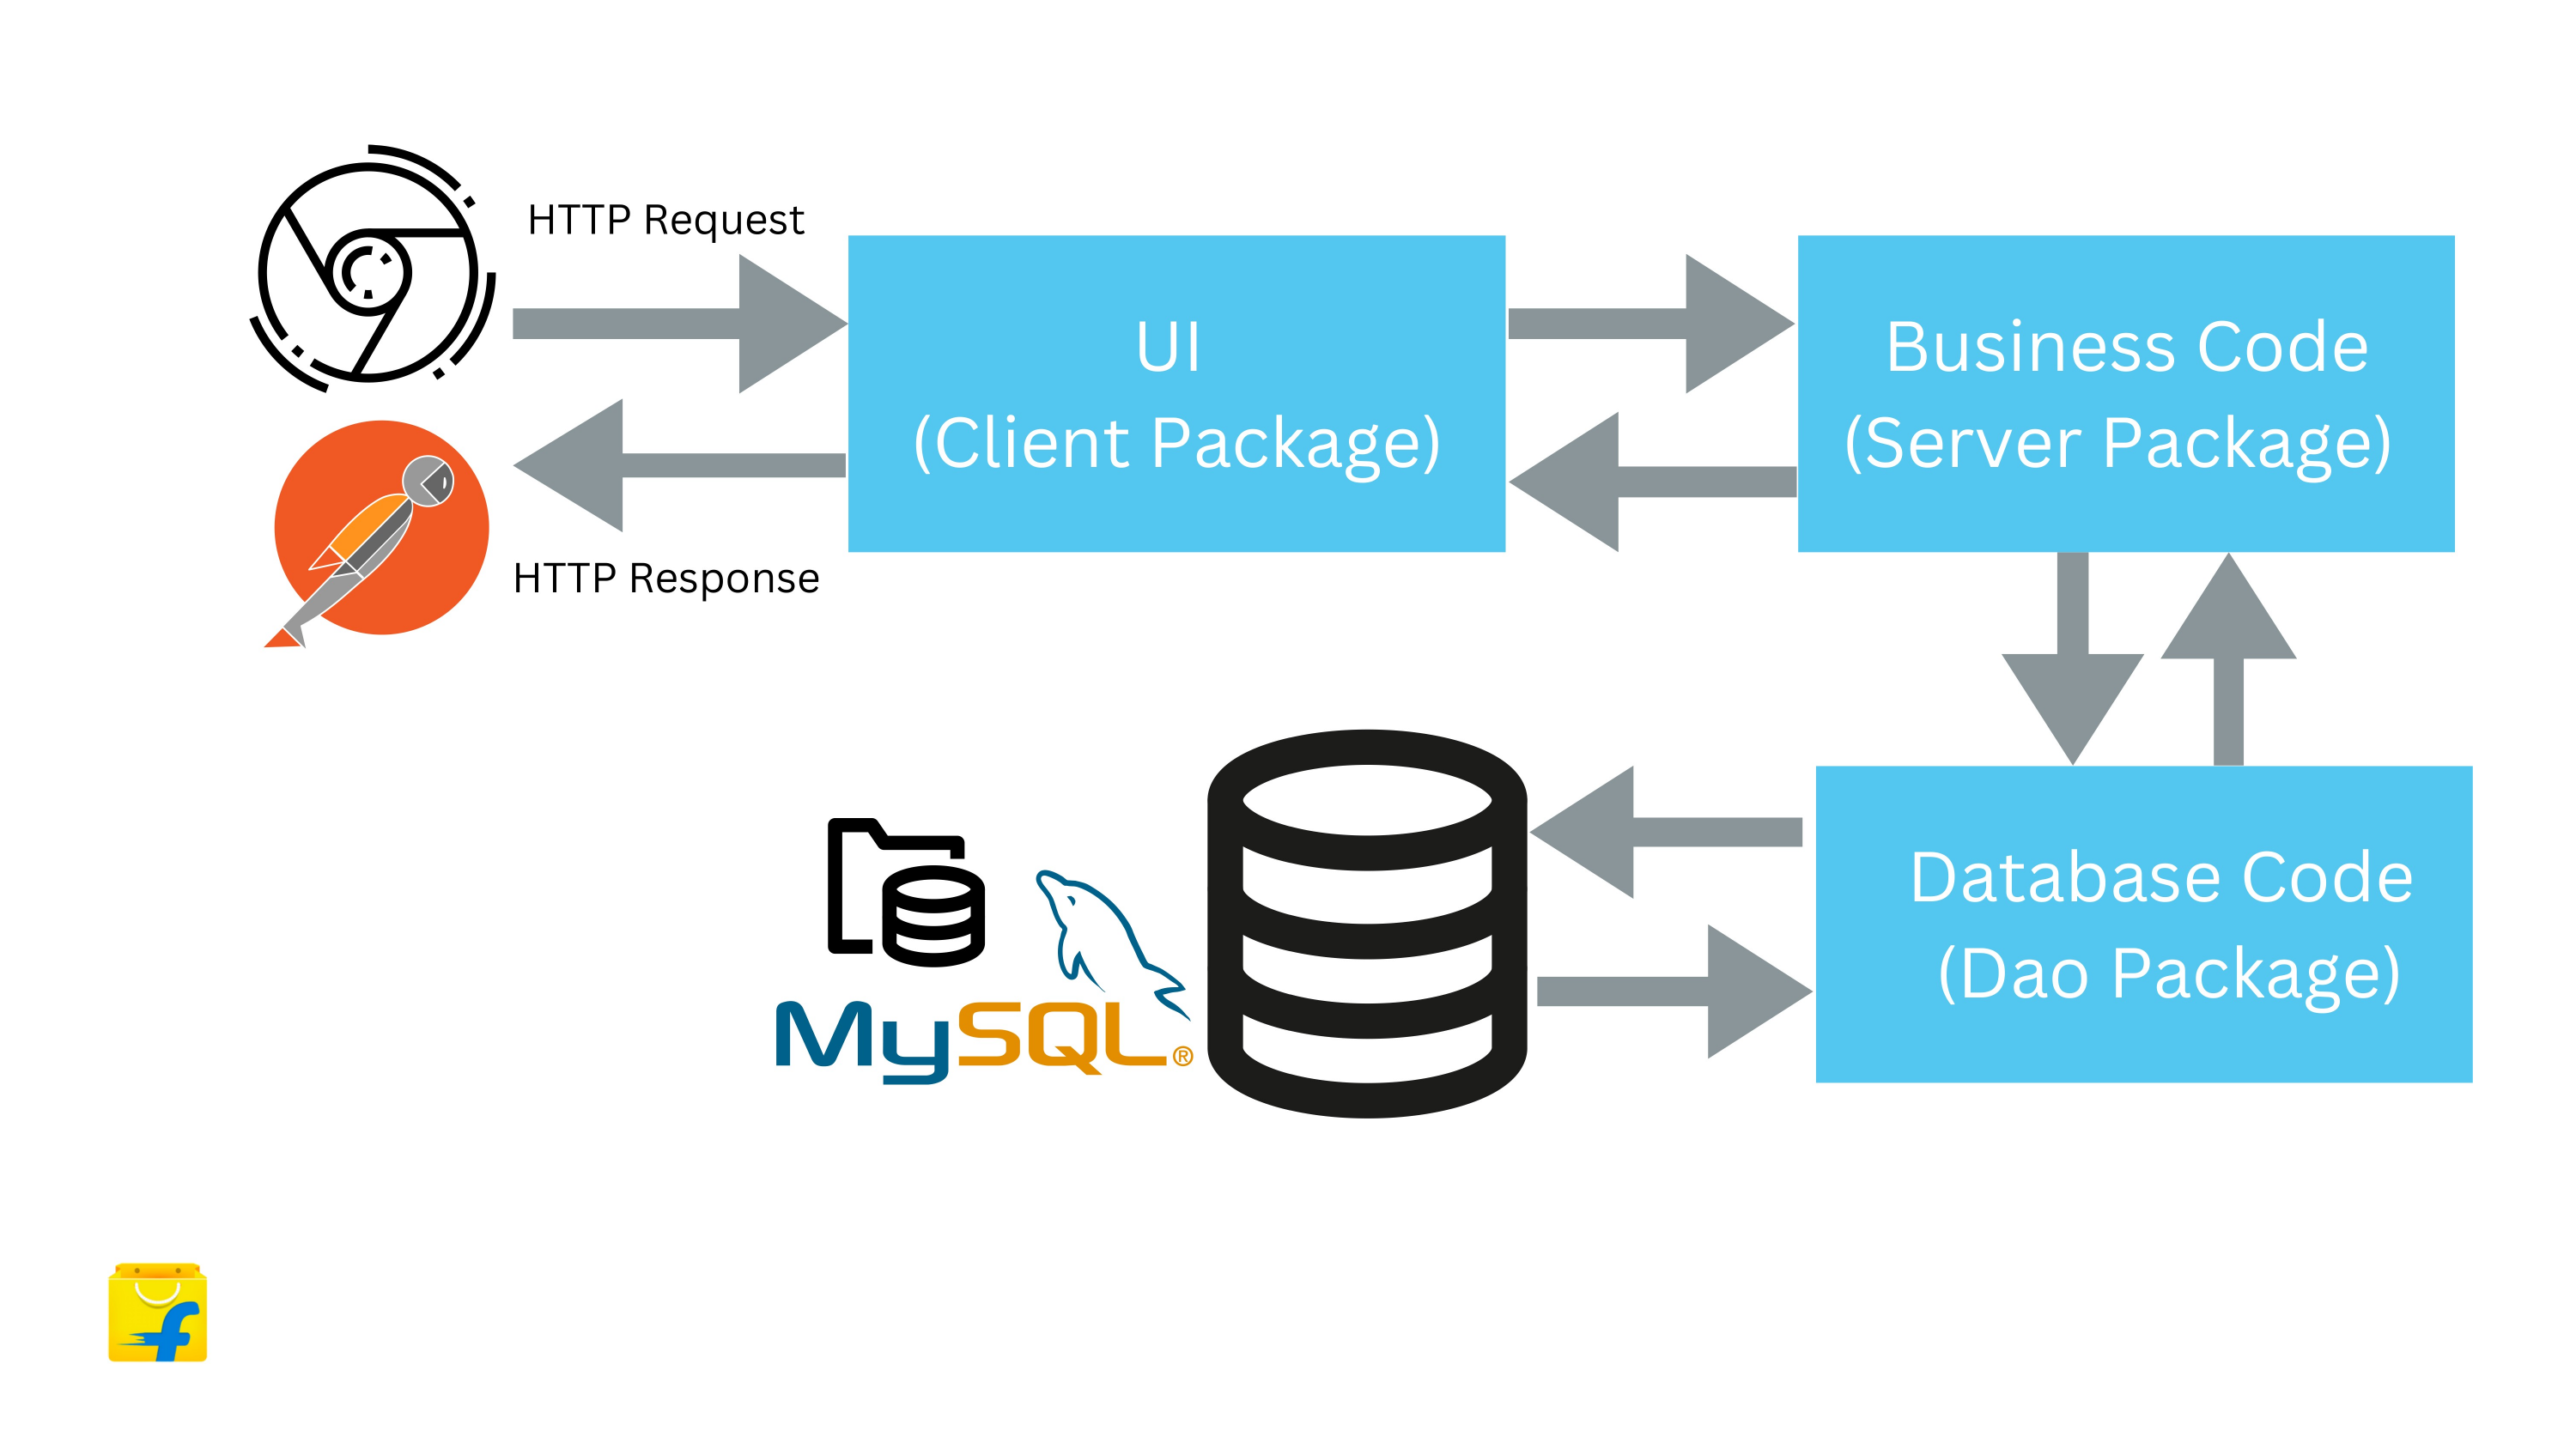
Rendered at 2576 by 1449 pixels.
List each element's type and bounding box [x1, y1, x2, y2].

picture [107, 144, 2473, 1365]
